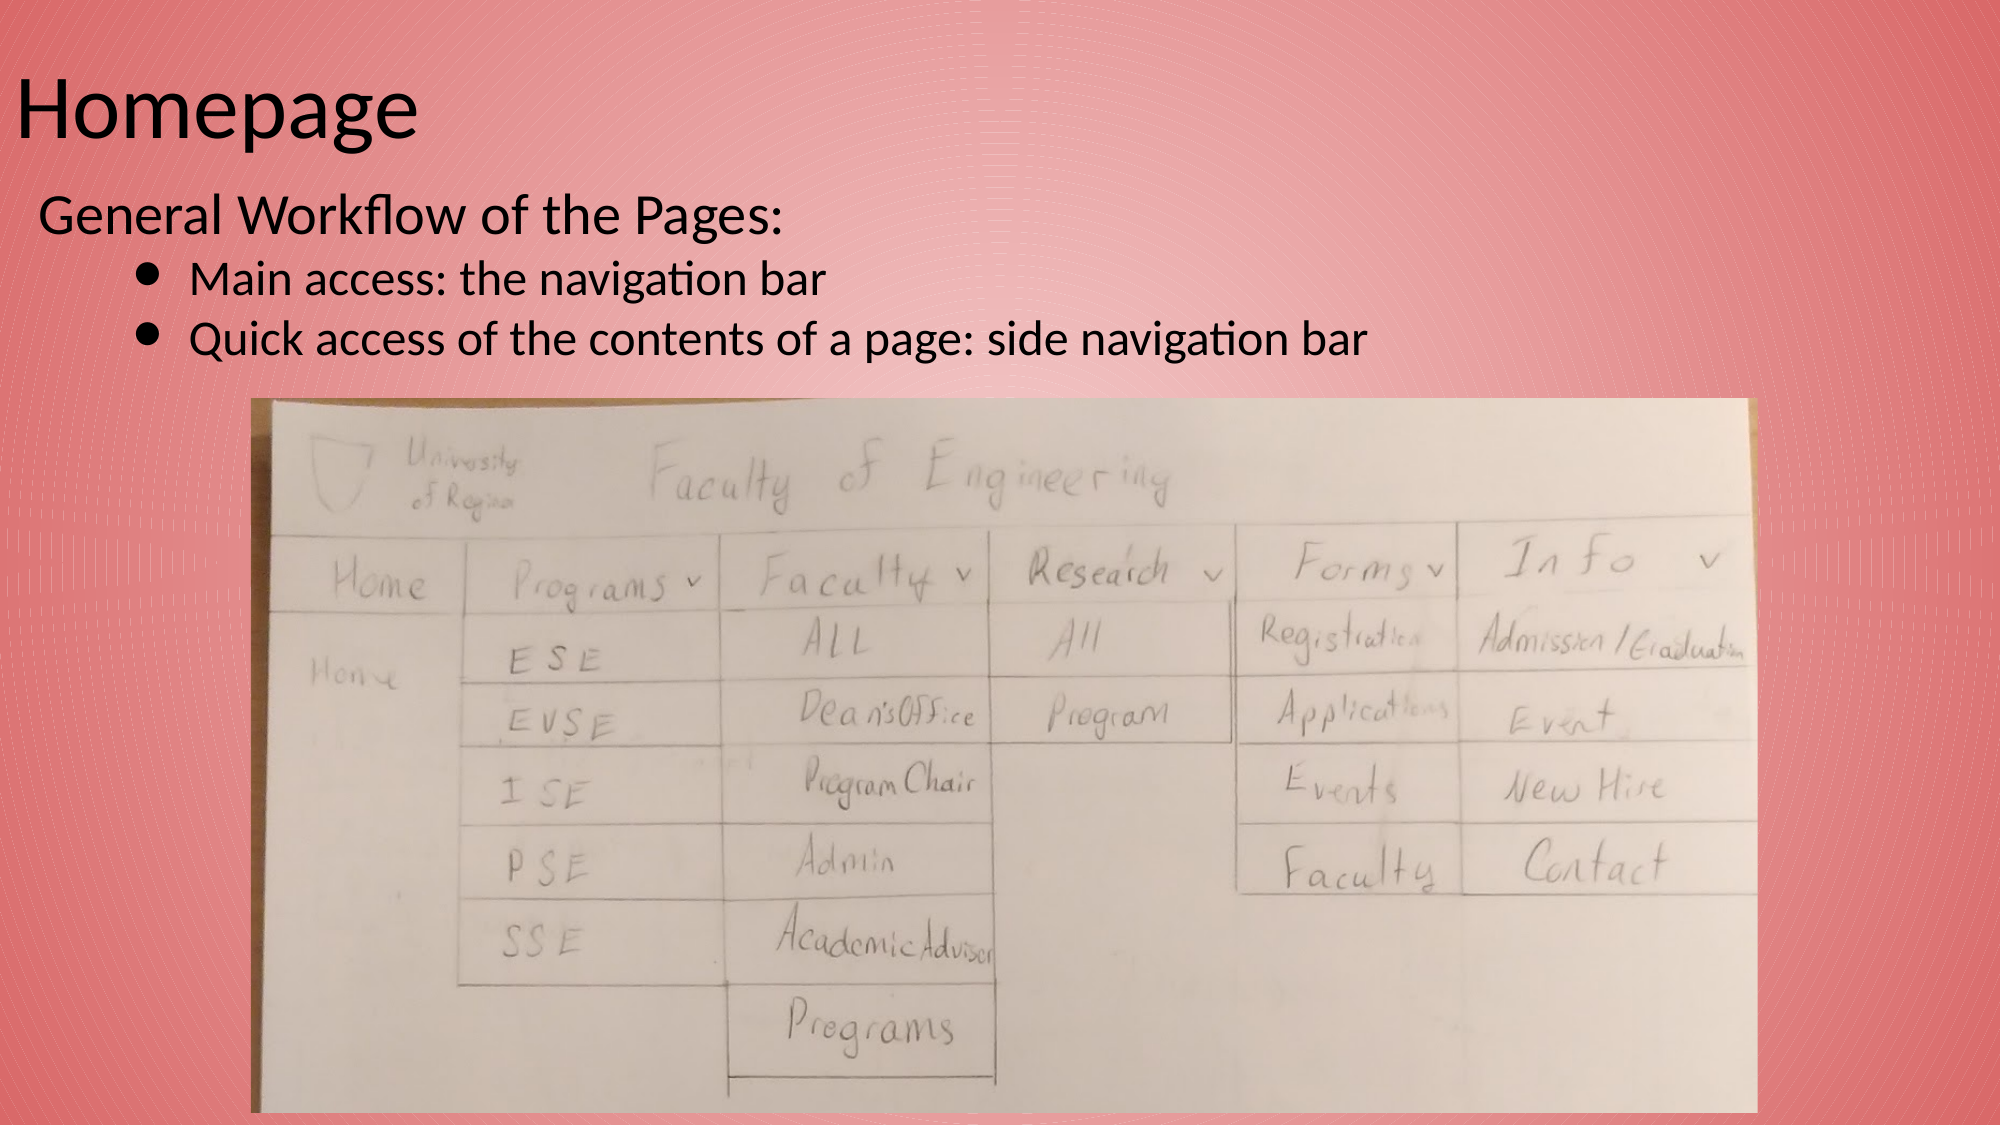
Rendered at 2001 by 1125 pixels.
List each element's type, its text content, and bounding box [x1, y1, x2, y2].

picture [250, 398, 1758, 1113]
title Homepage [0, 0, 456, 218]
text_box General Workflow of the Pages: Main access: the navigation bar Quick access of the contents of a page: side navigation bar [23, 160, 1985, 456]
